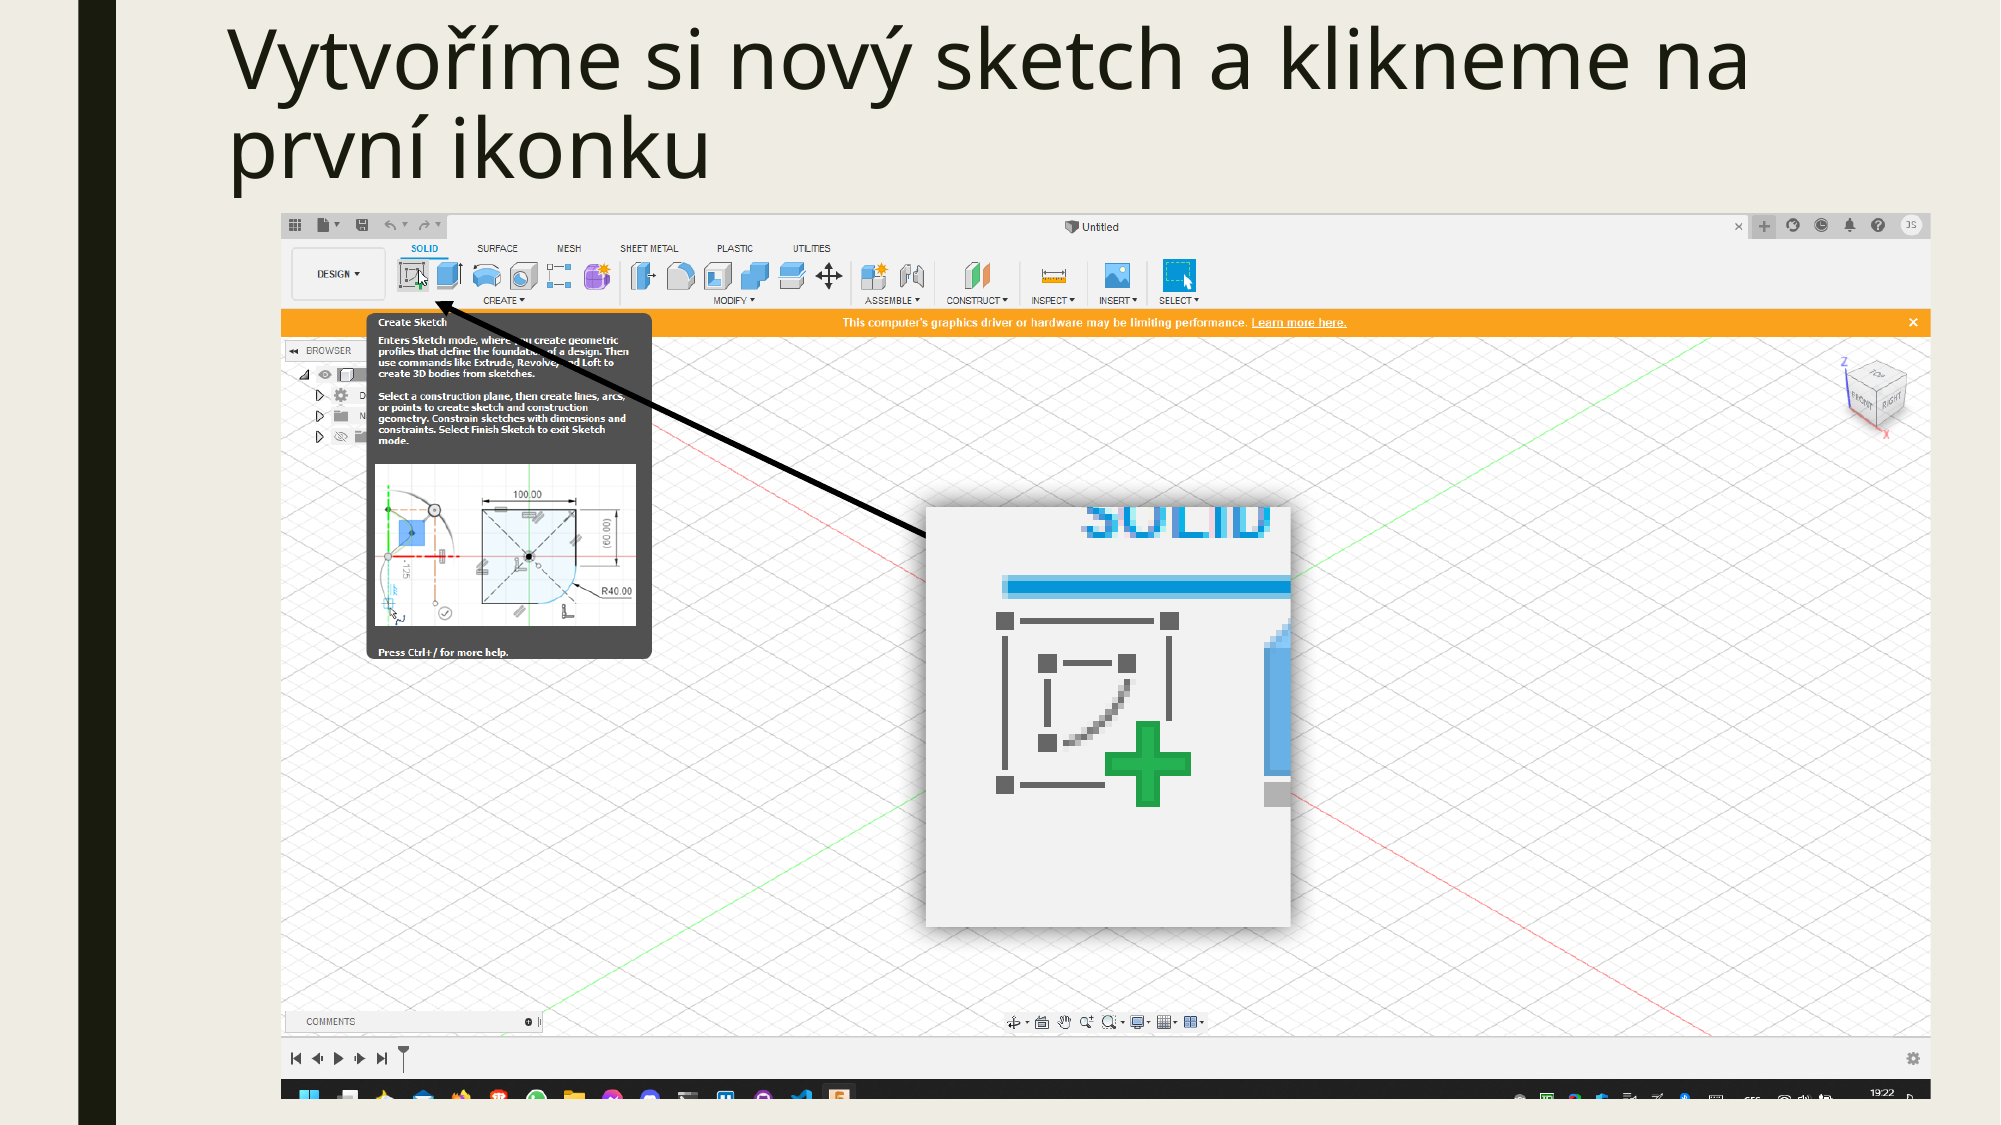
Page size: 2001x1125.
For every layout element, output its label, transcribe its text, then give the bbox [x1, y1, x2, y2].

title Vytvoříme si nový sketch a klikneme na první ikonku [212, 11, 1788, 255]
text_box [434, 301, 939, 542]
picture [281, 213, 1931, 1099]
